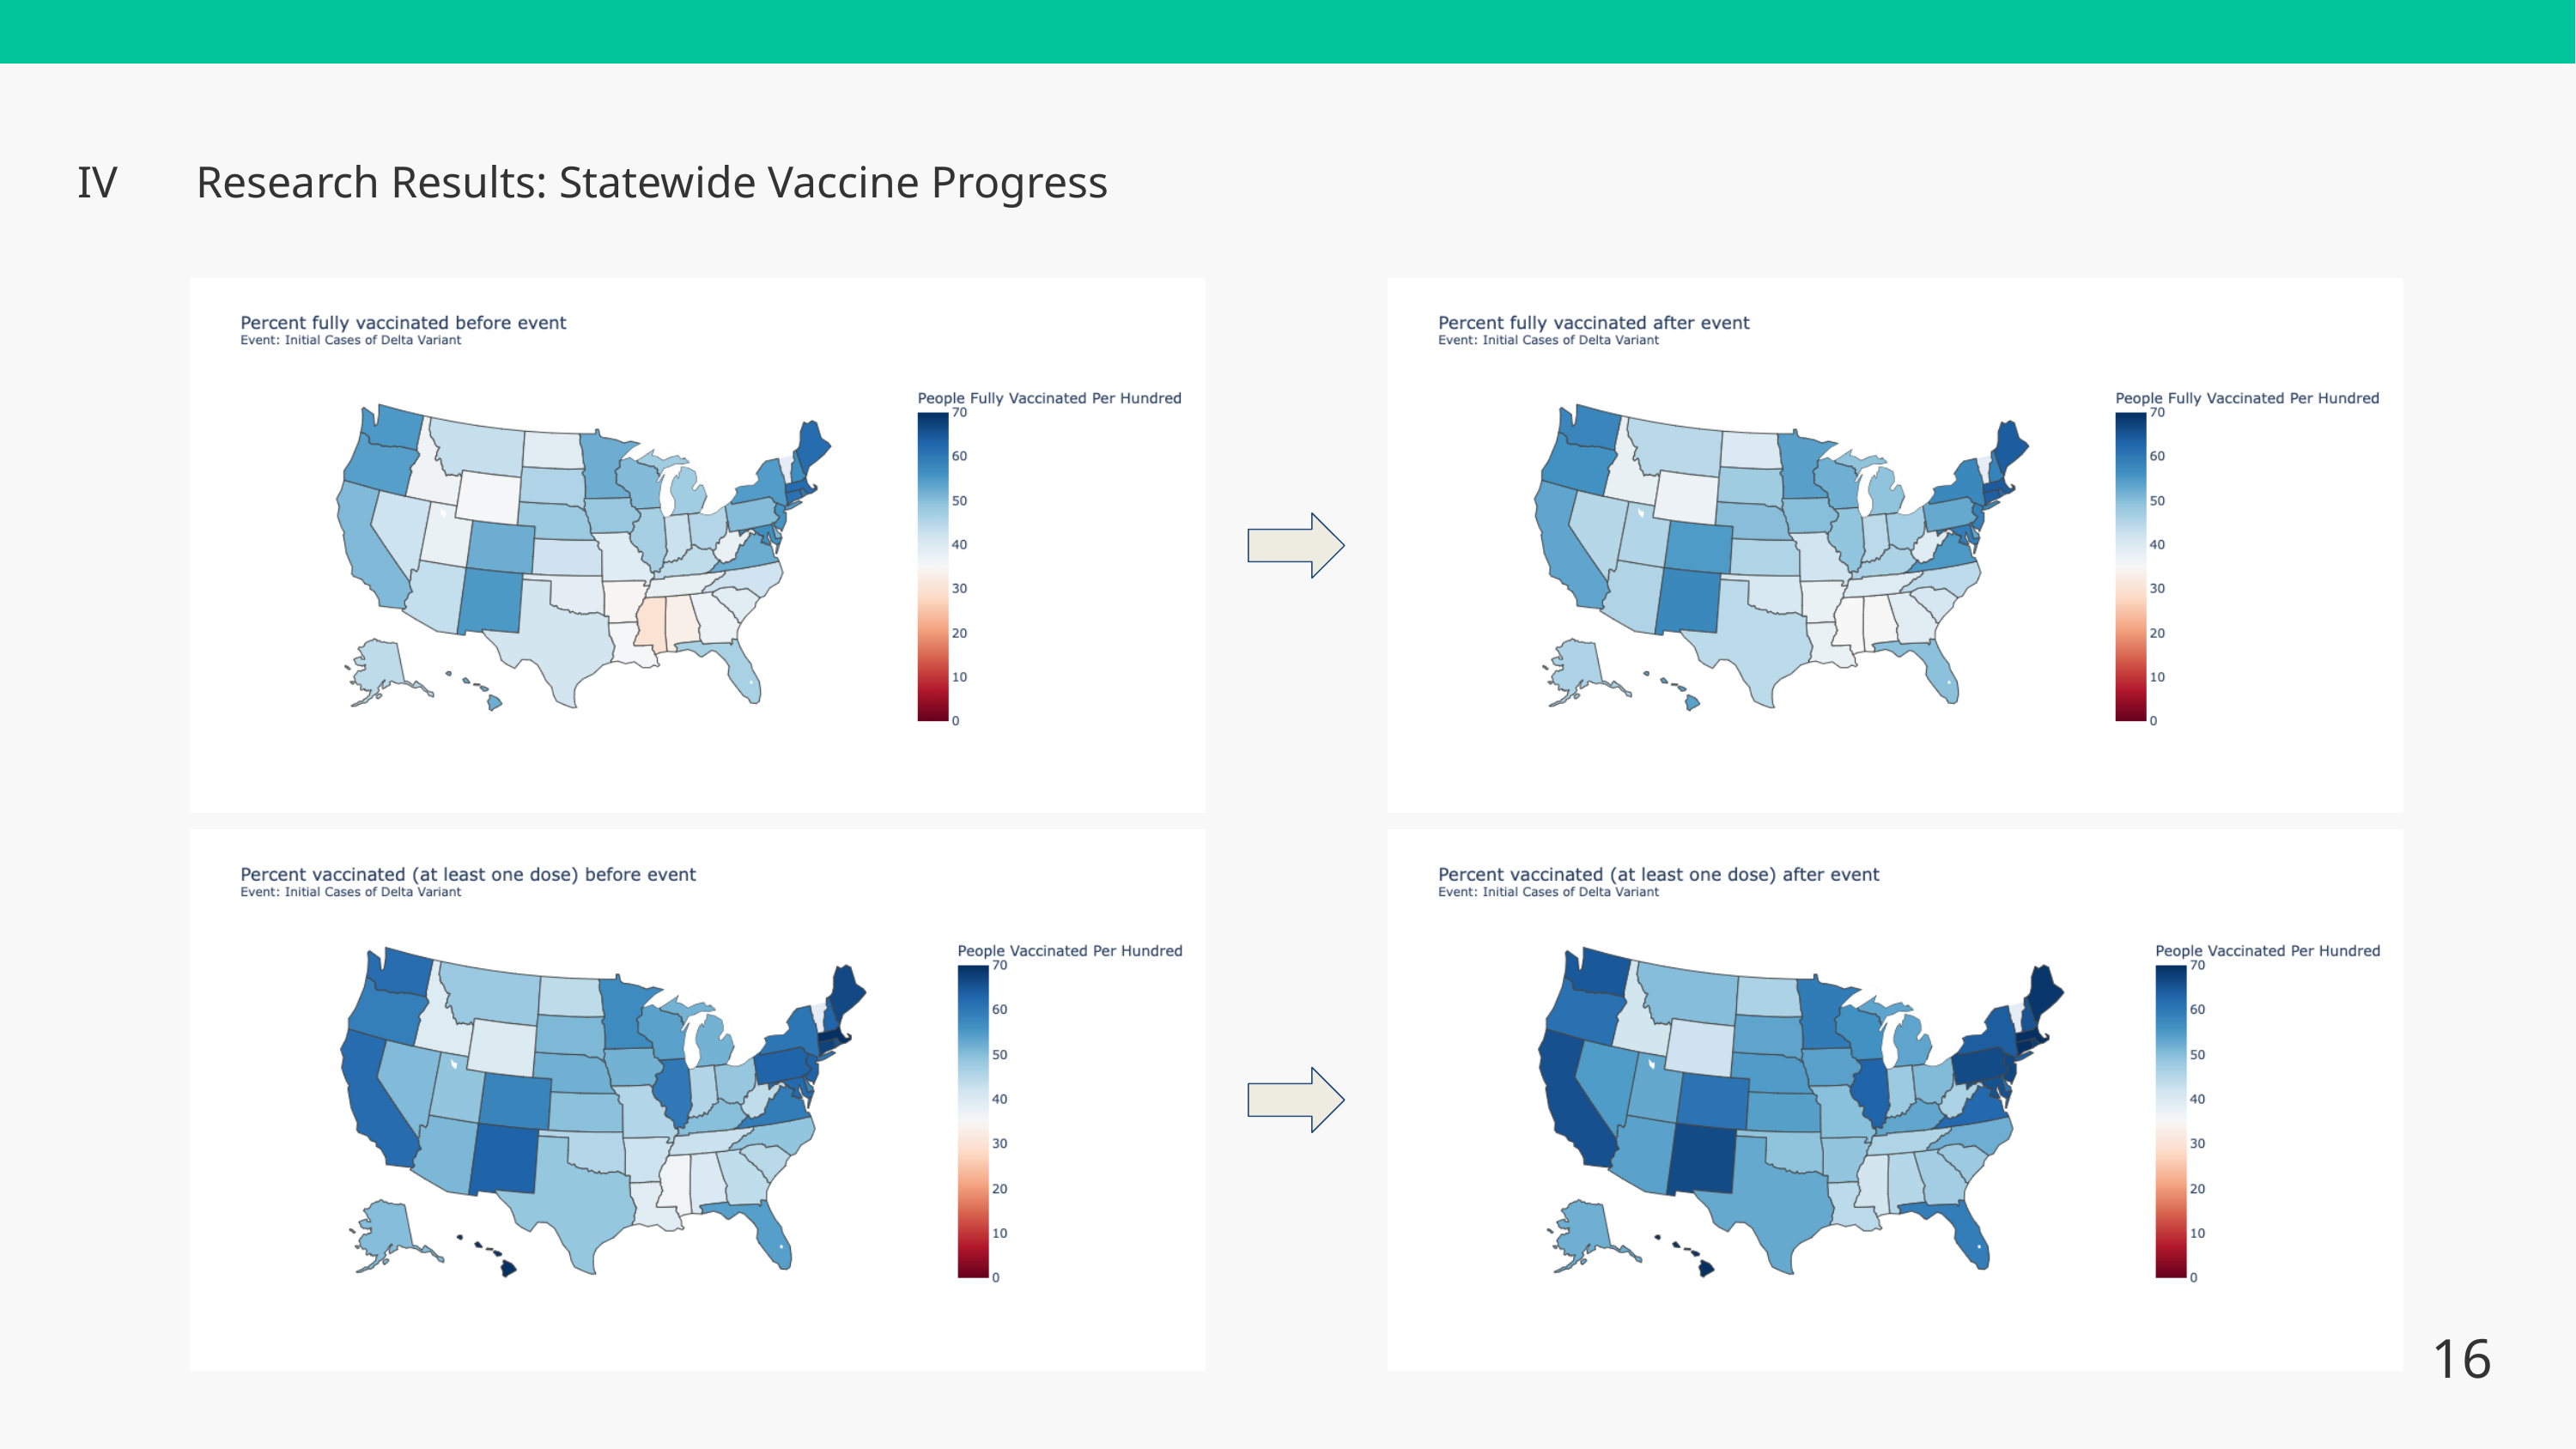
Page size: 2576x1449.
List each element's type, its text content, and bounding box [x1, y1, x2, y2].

text_box [0, 0, 2575, 64]
picture [1387, 277, 2403, 814]
text_box 16 [2397, 1286, 2494, 1390]
text_box [1248, 1067, 1345, 1133]
picture [190, 828, 1206, 1371]
text_box [1248, 512, 1345, 579]
text_box IV [59, 144, 136, 207]
text_box Research Results: Statewide Vaccine Progress [196, 144, 1689, 207]
picture [190, 277, 1206, 814]
picture [1387, 828, 2403, 1371]
